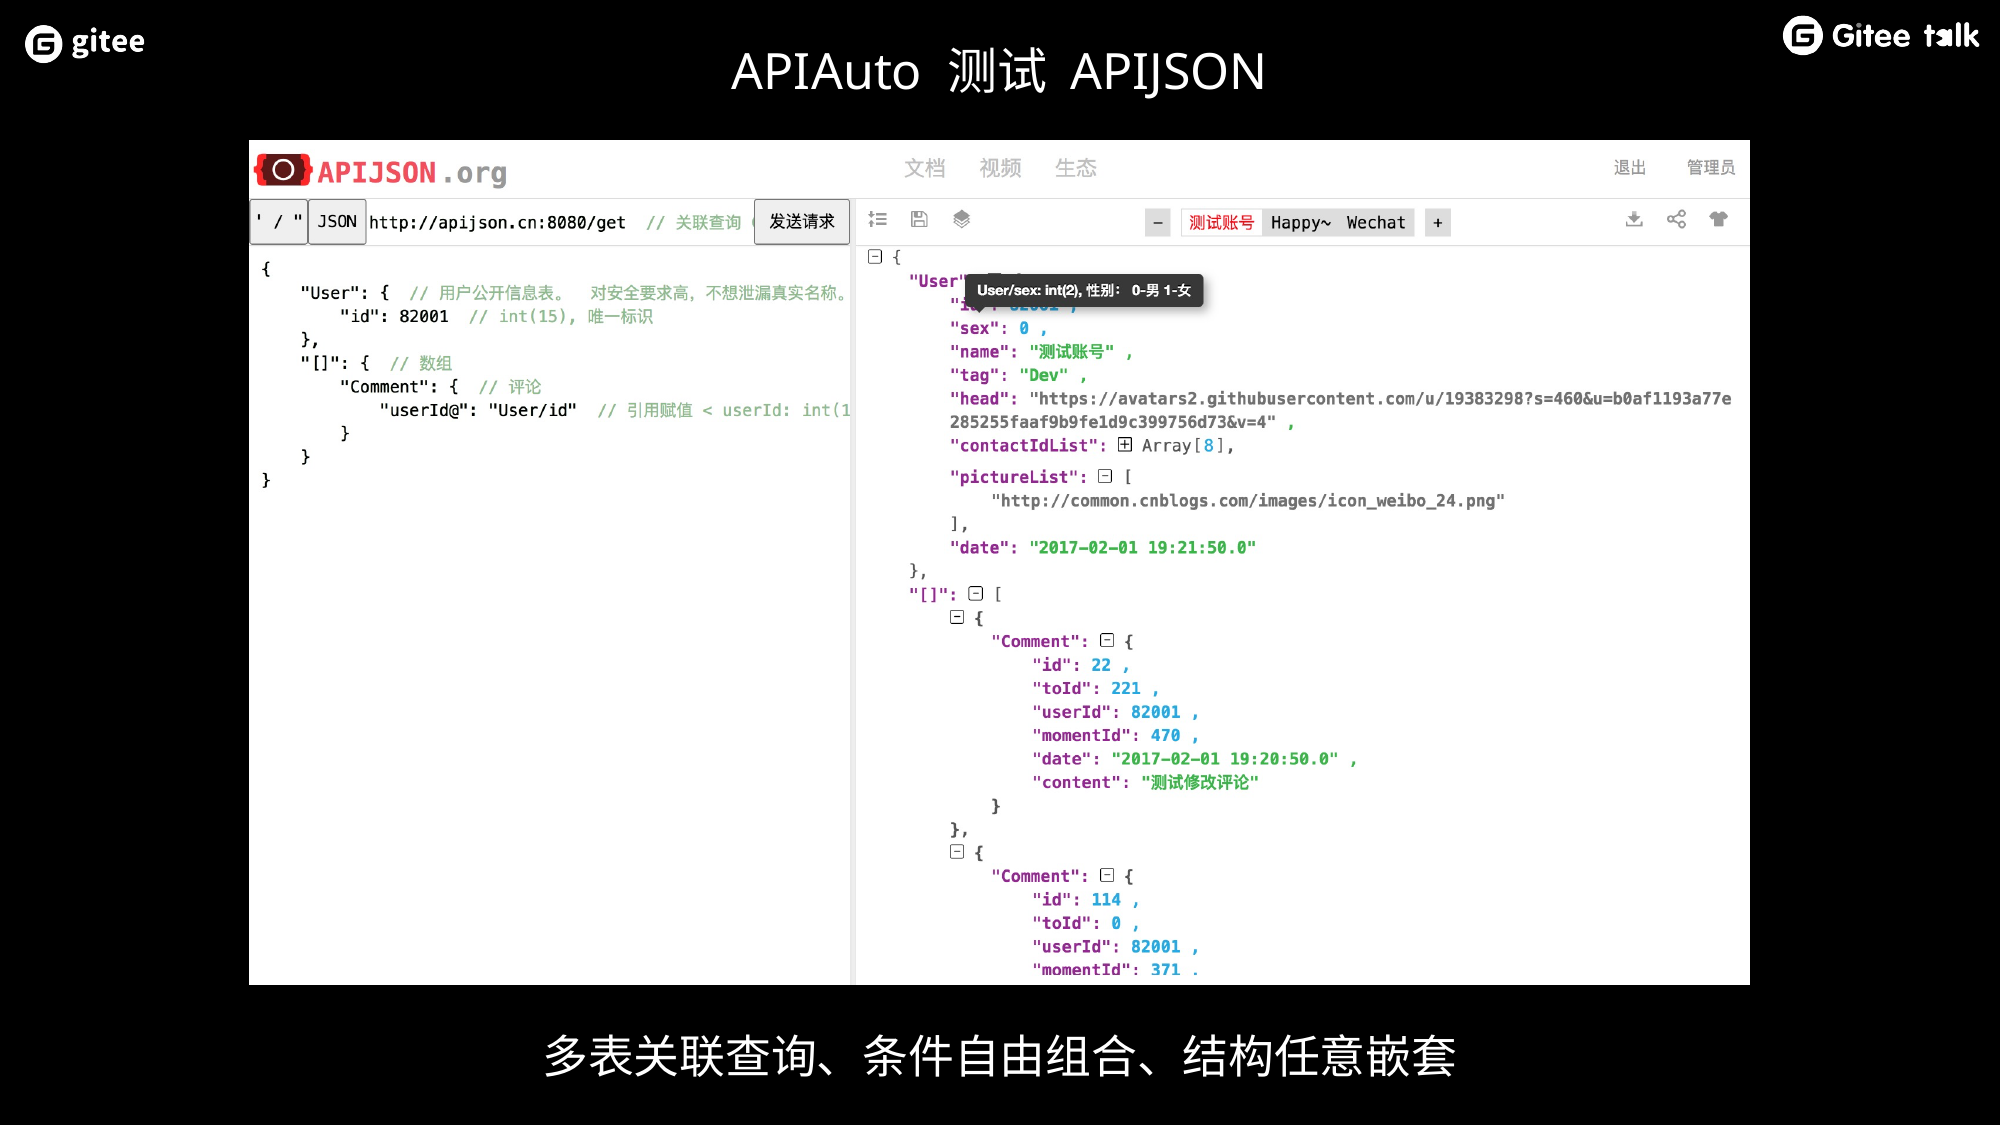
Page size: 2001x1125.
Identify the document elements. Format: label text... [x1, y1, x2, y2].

text_box 多表关联查询、条件自由组合、结构任意嵌套 [359, 1018, 1641, 1093]
picture [1772, 0, 1991, 82]
picture [249, 140, 1751, 985]
picture [0, 10, 189, 78]
title APIAuto 测试 APIJSON [359, 25, 1641, 114]
